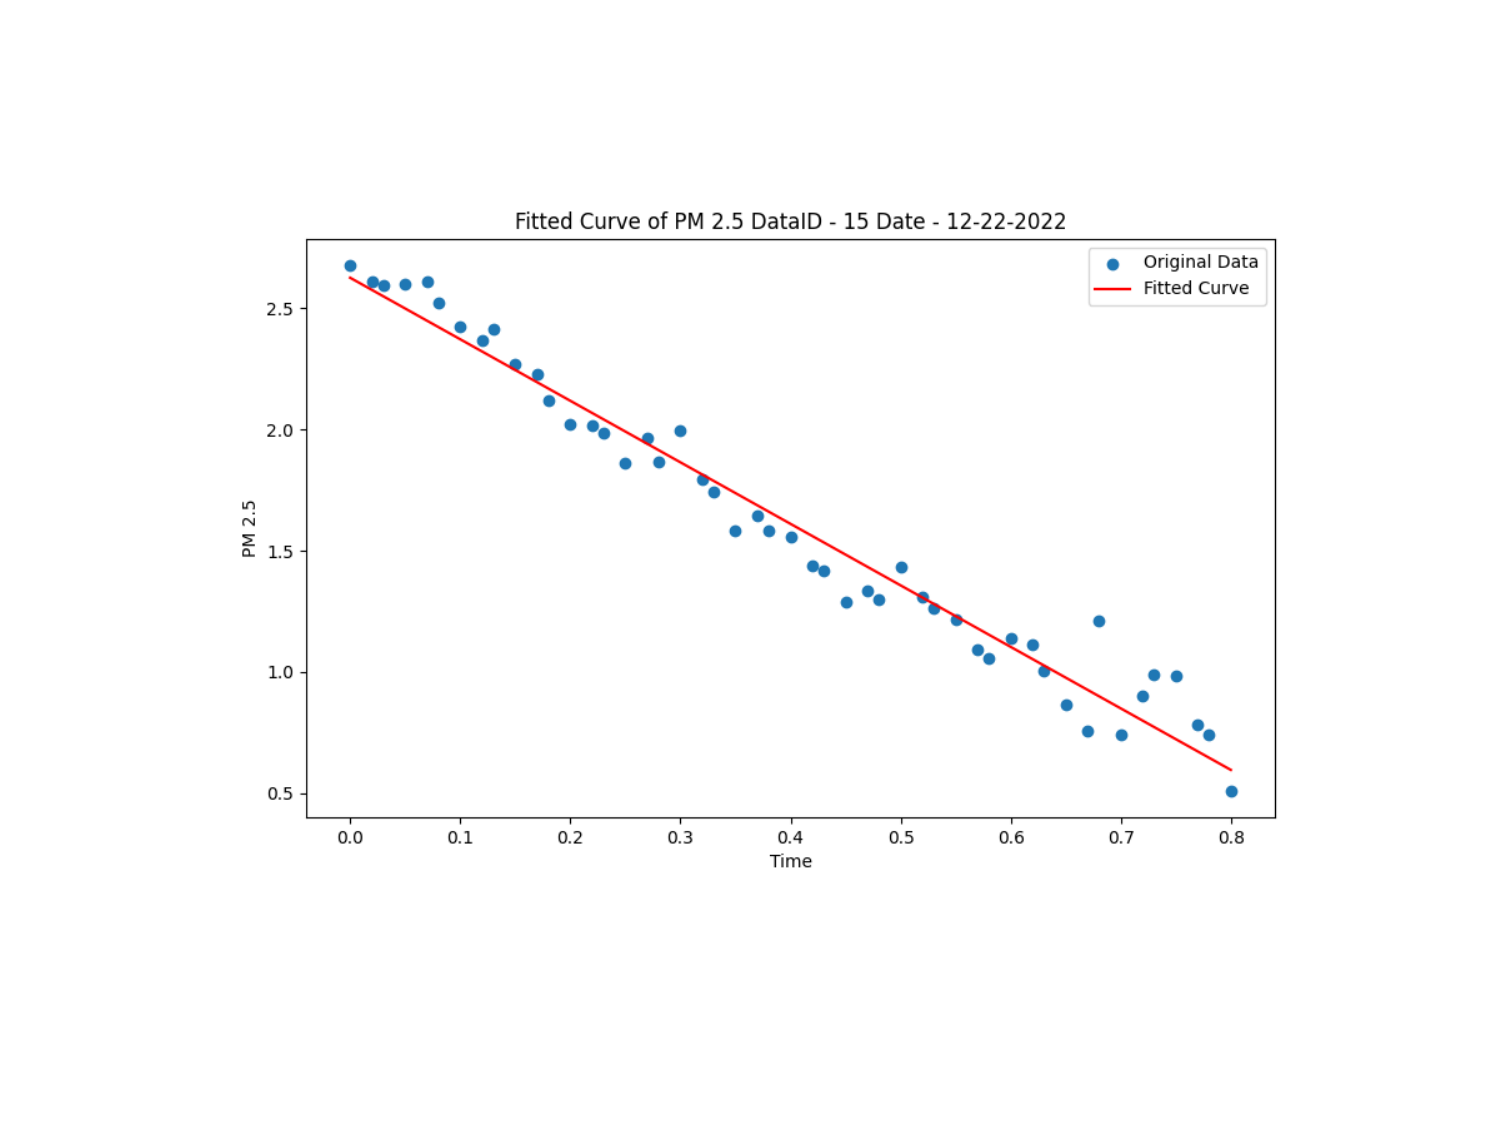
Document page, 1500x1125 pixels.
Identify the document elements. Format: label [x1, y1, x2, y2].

picture [149, 149, 1401, 901]
